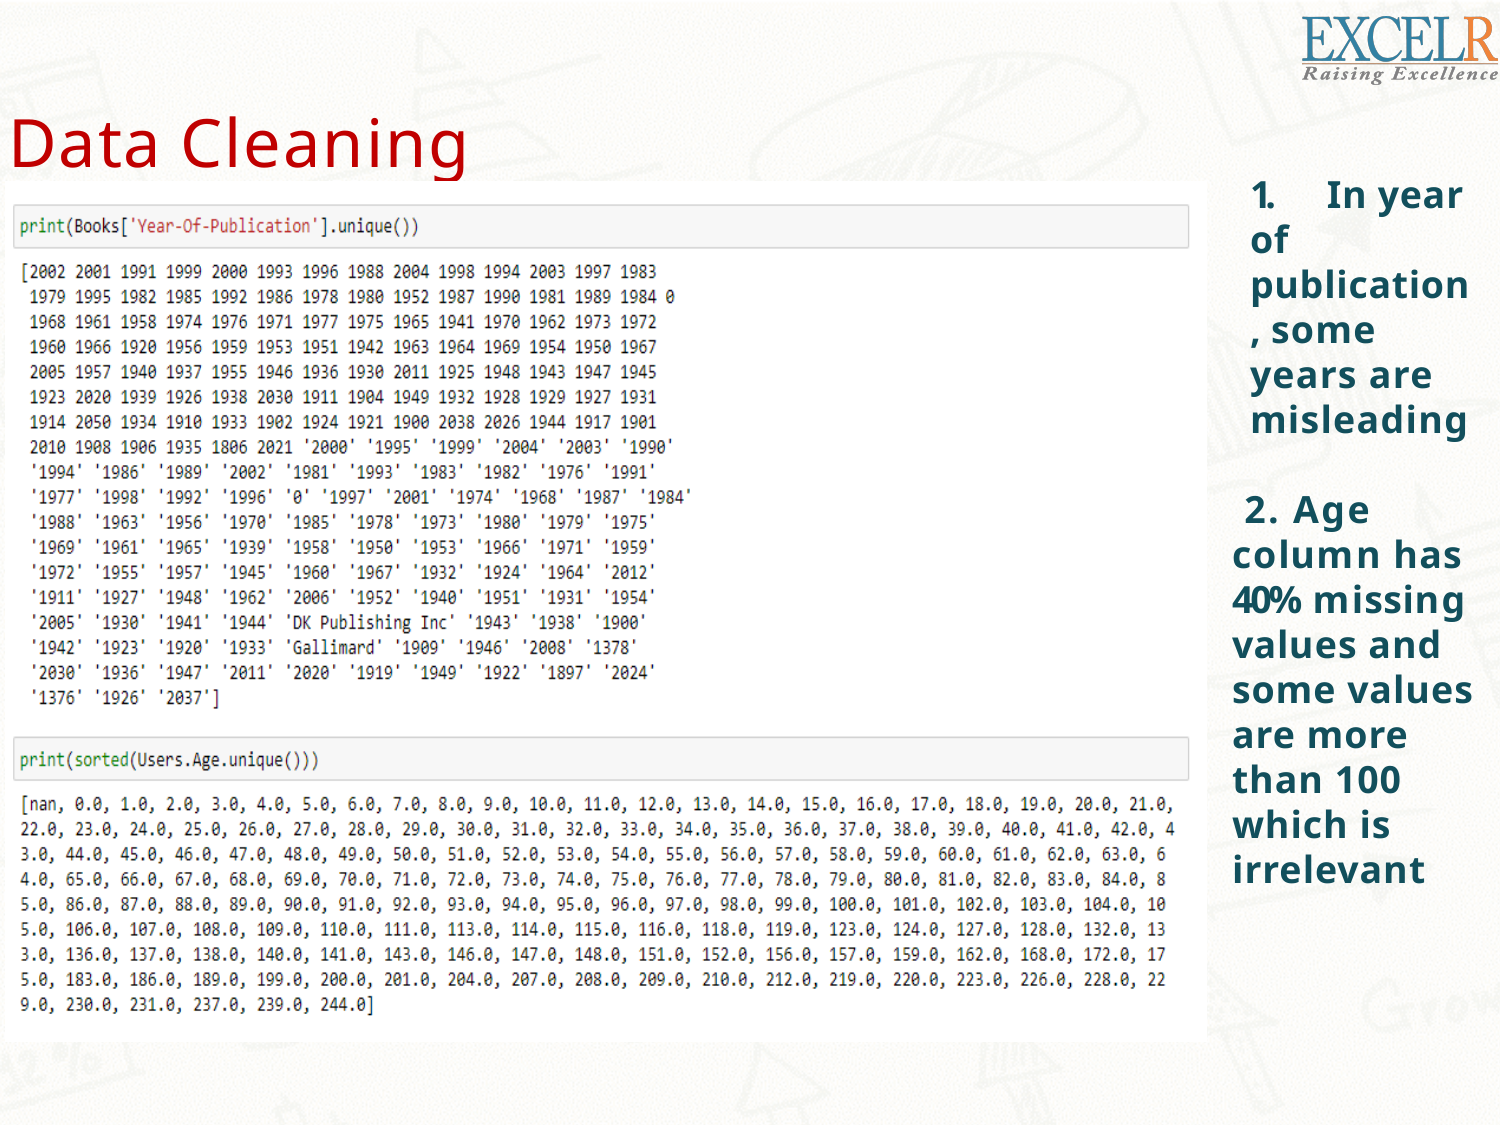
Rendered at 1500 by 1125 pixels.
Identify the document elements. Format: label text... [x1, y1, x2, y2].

picture [0, 0, 1500, 1125]
text_box Data Cleaning [6, 98, 652, 179]
text_box 1. In year of publication, some years are misleading 2. Age column has 40% missing values and some values are more than 100 which is irrelevant [1230, 168, 1479, 892]
